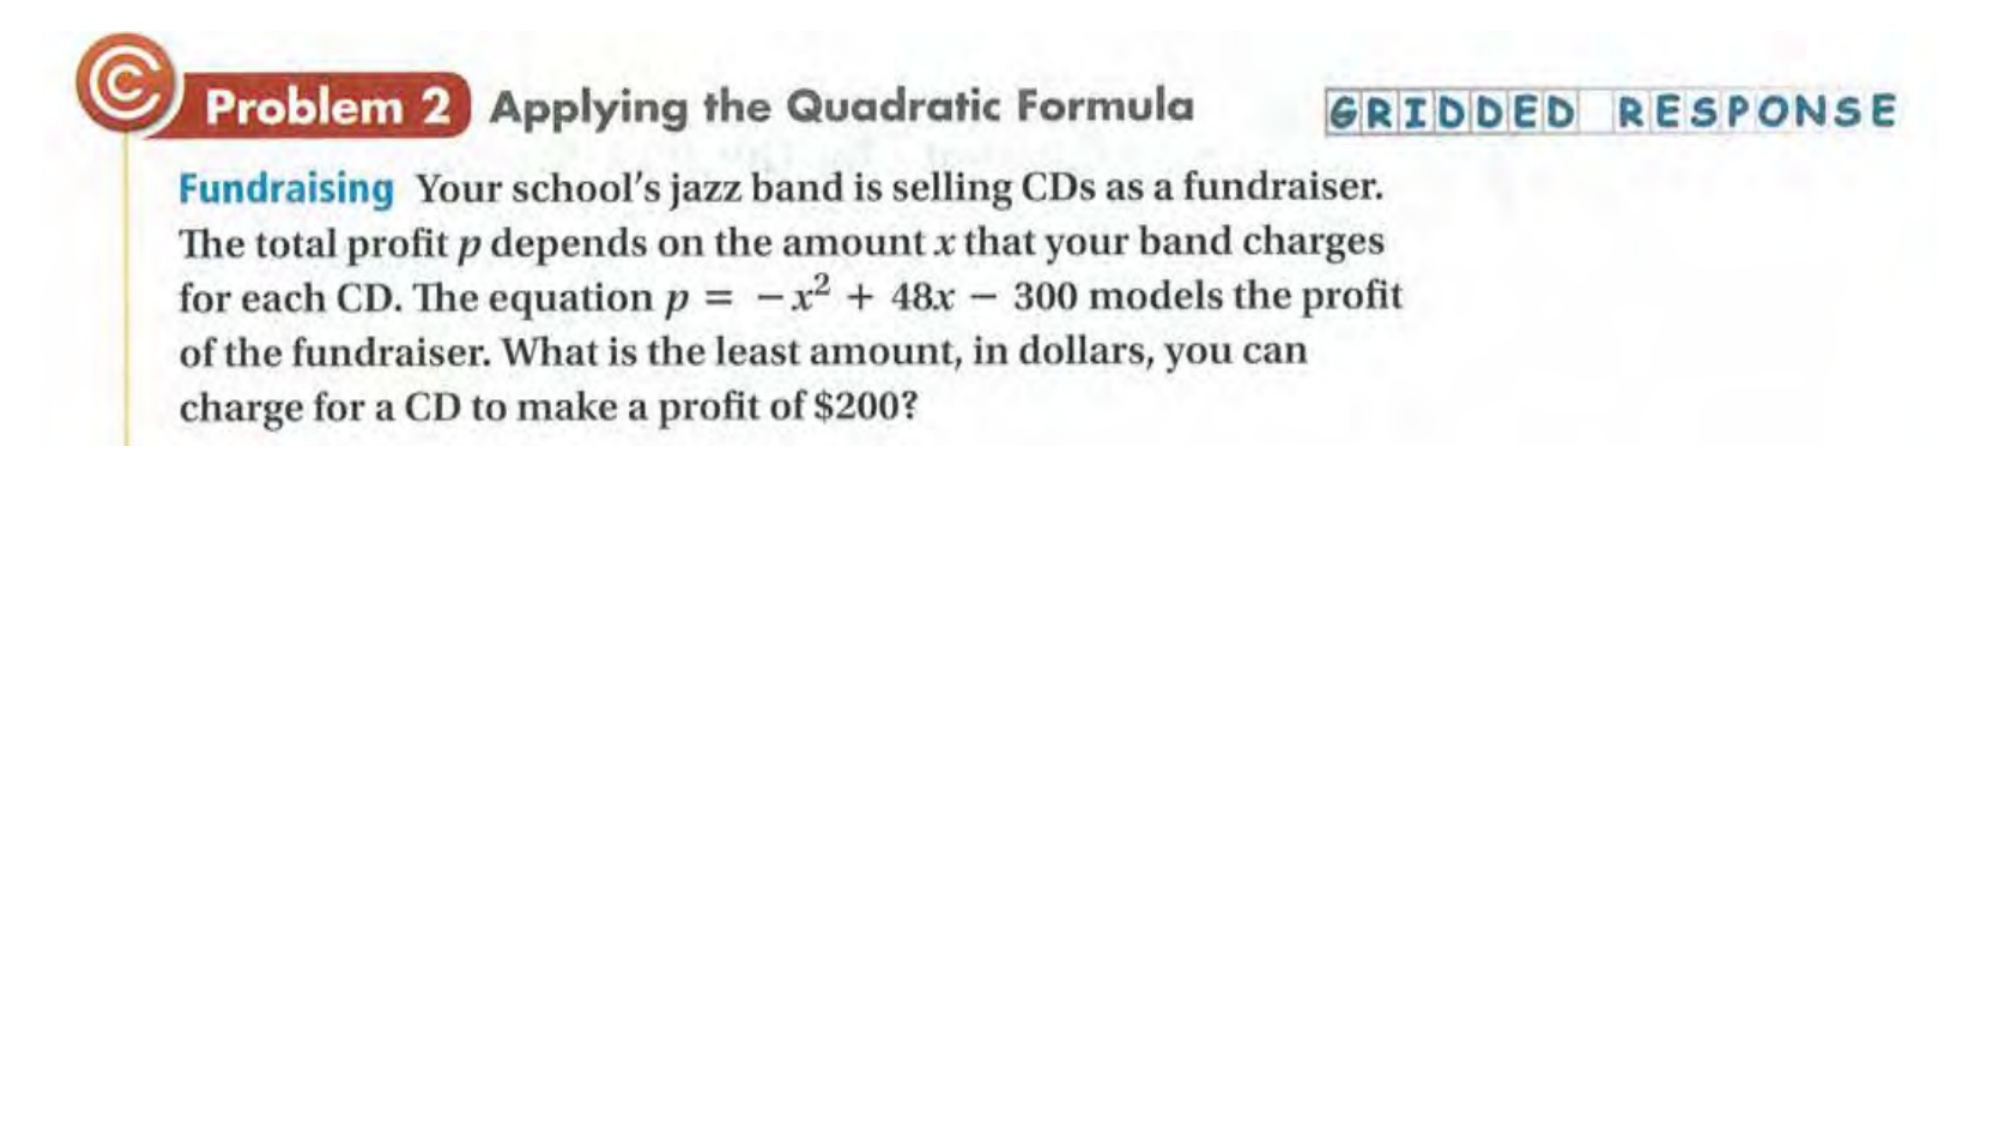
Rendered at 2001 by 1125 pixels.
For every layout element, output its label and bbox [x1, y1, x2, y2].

list [40, 31, 1938, 447]
